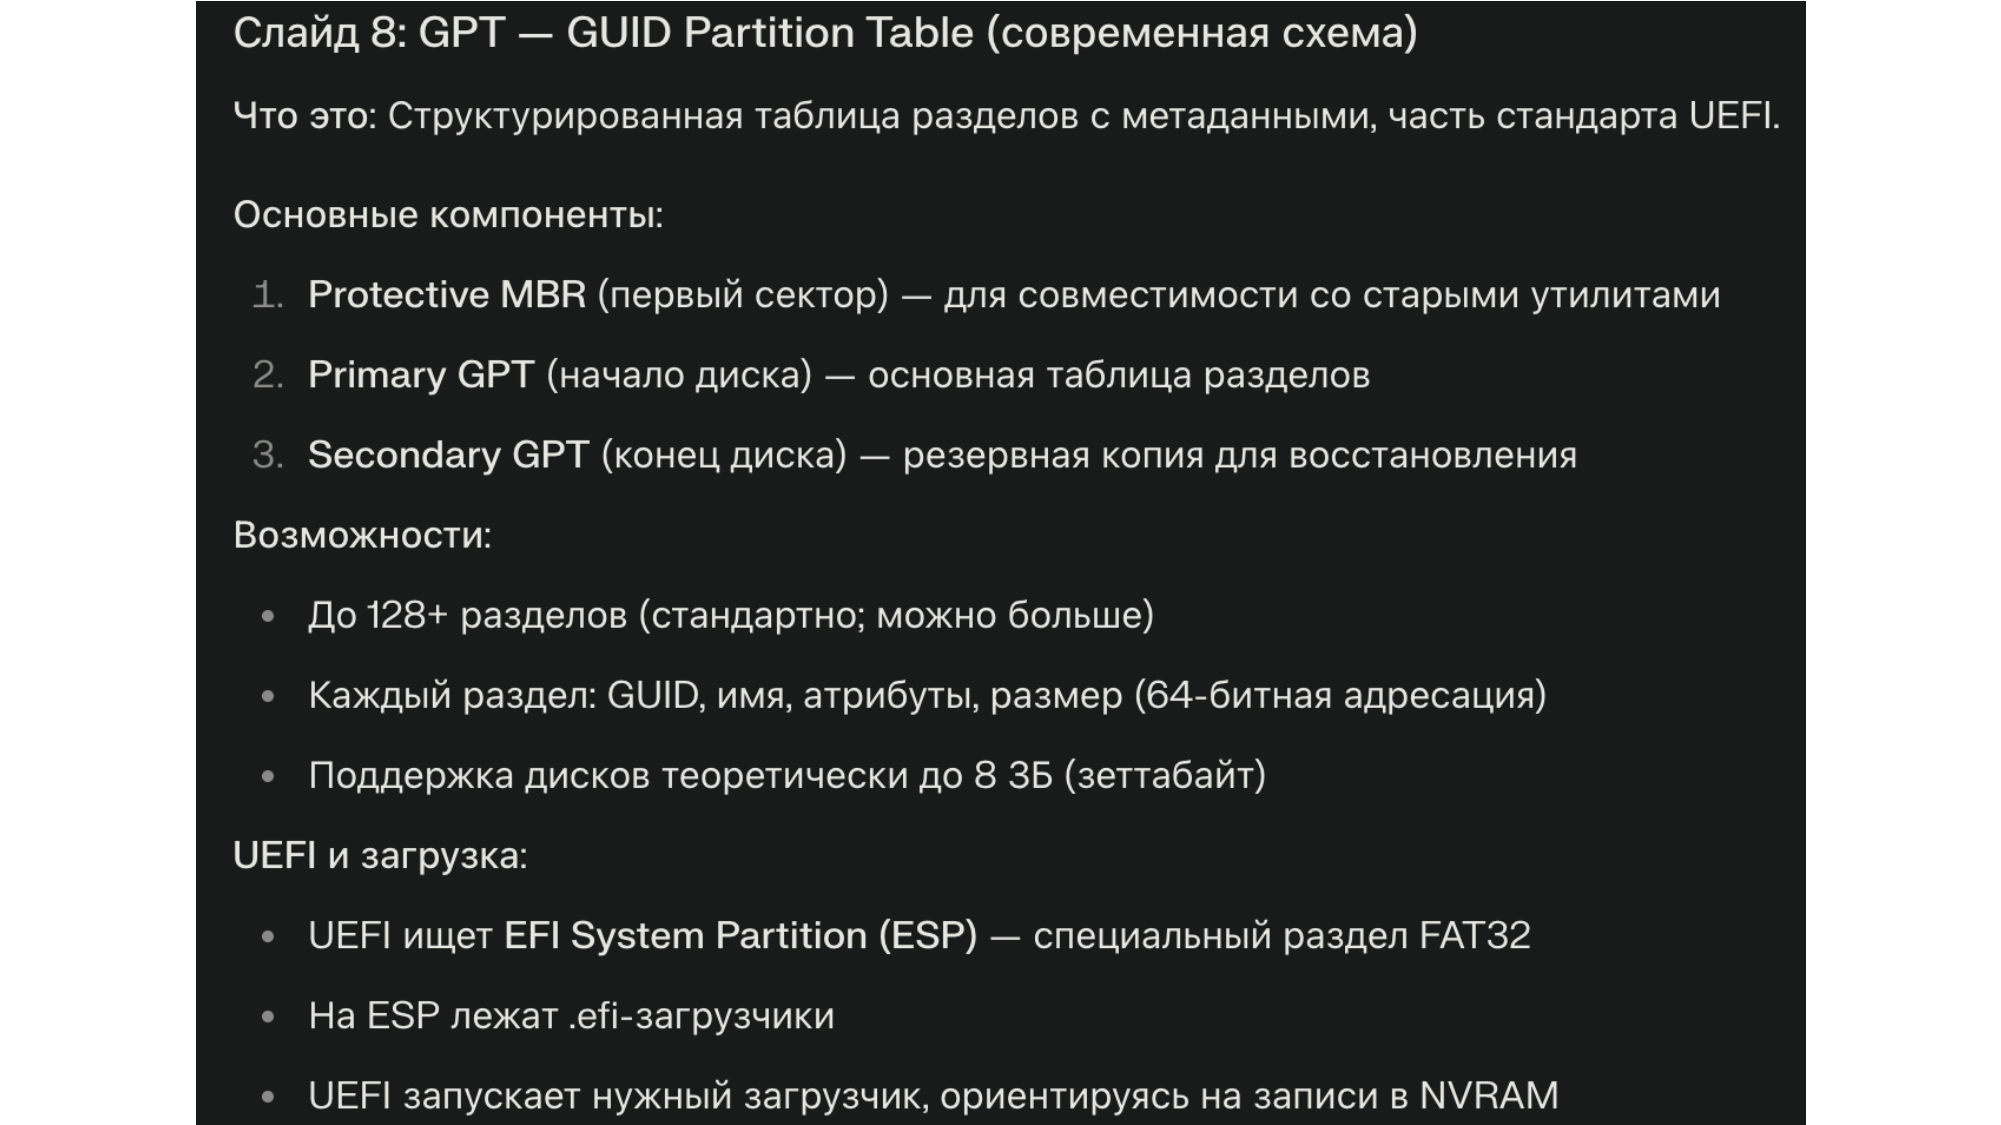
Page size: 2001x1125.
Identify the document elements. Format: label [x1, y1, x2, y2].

picture [196, 1, 1806, 1125]
